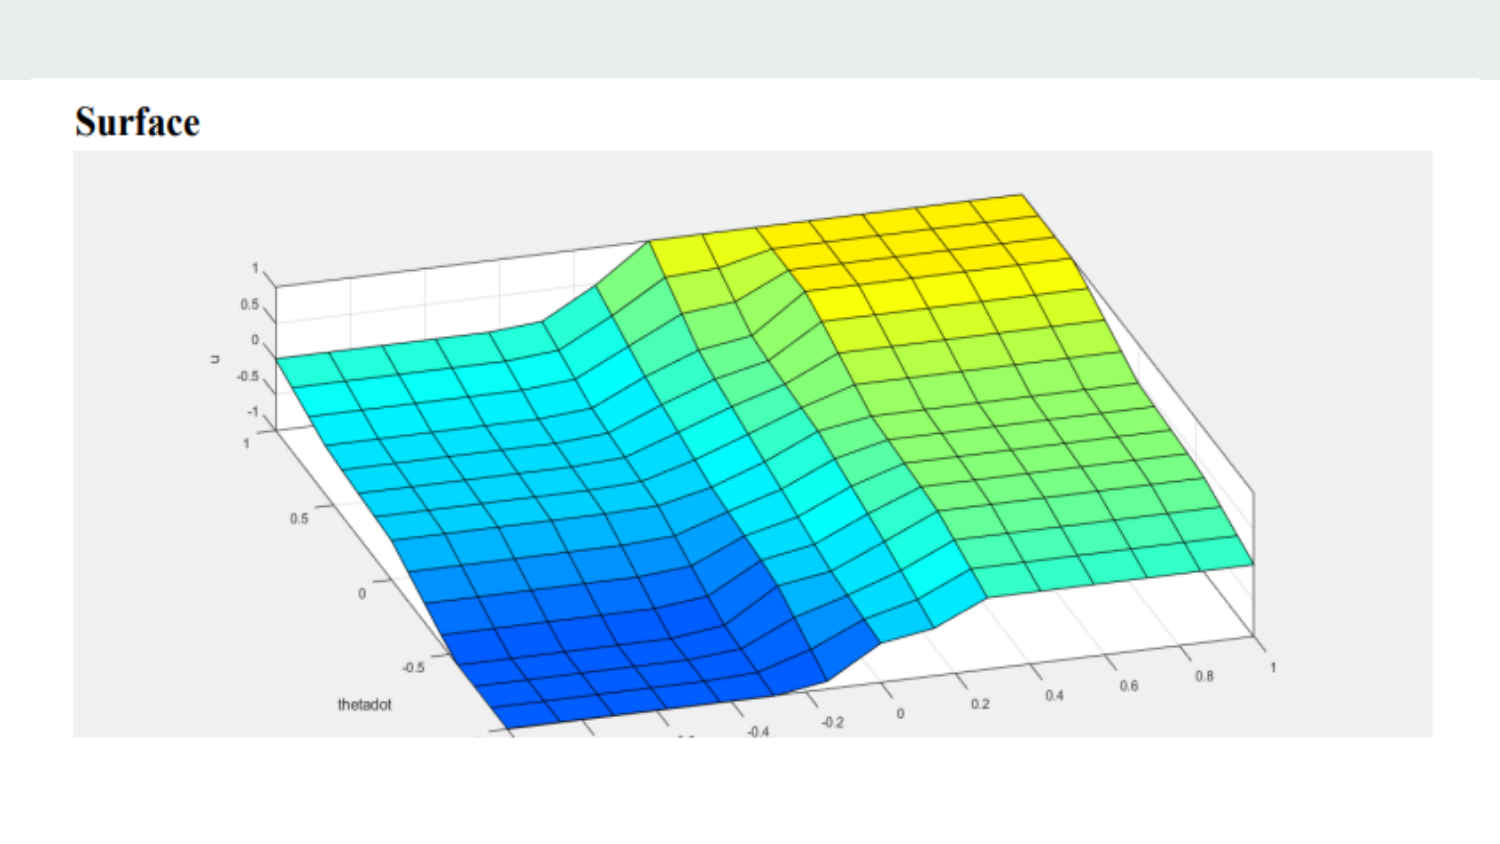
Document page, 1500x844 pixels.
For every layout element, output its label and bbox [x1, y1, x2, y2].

picture [31, 78, 1480, 765]
